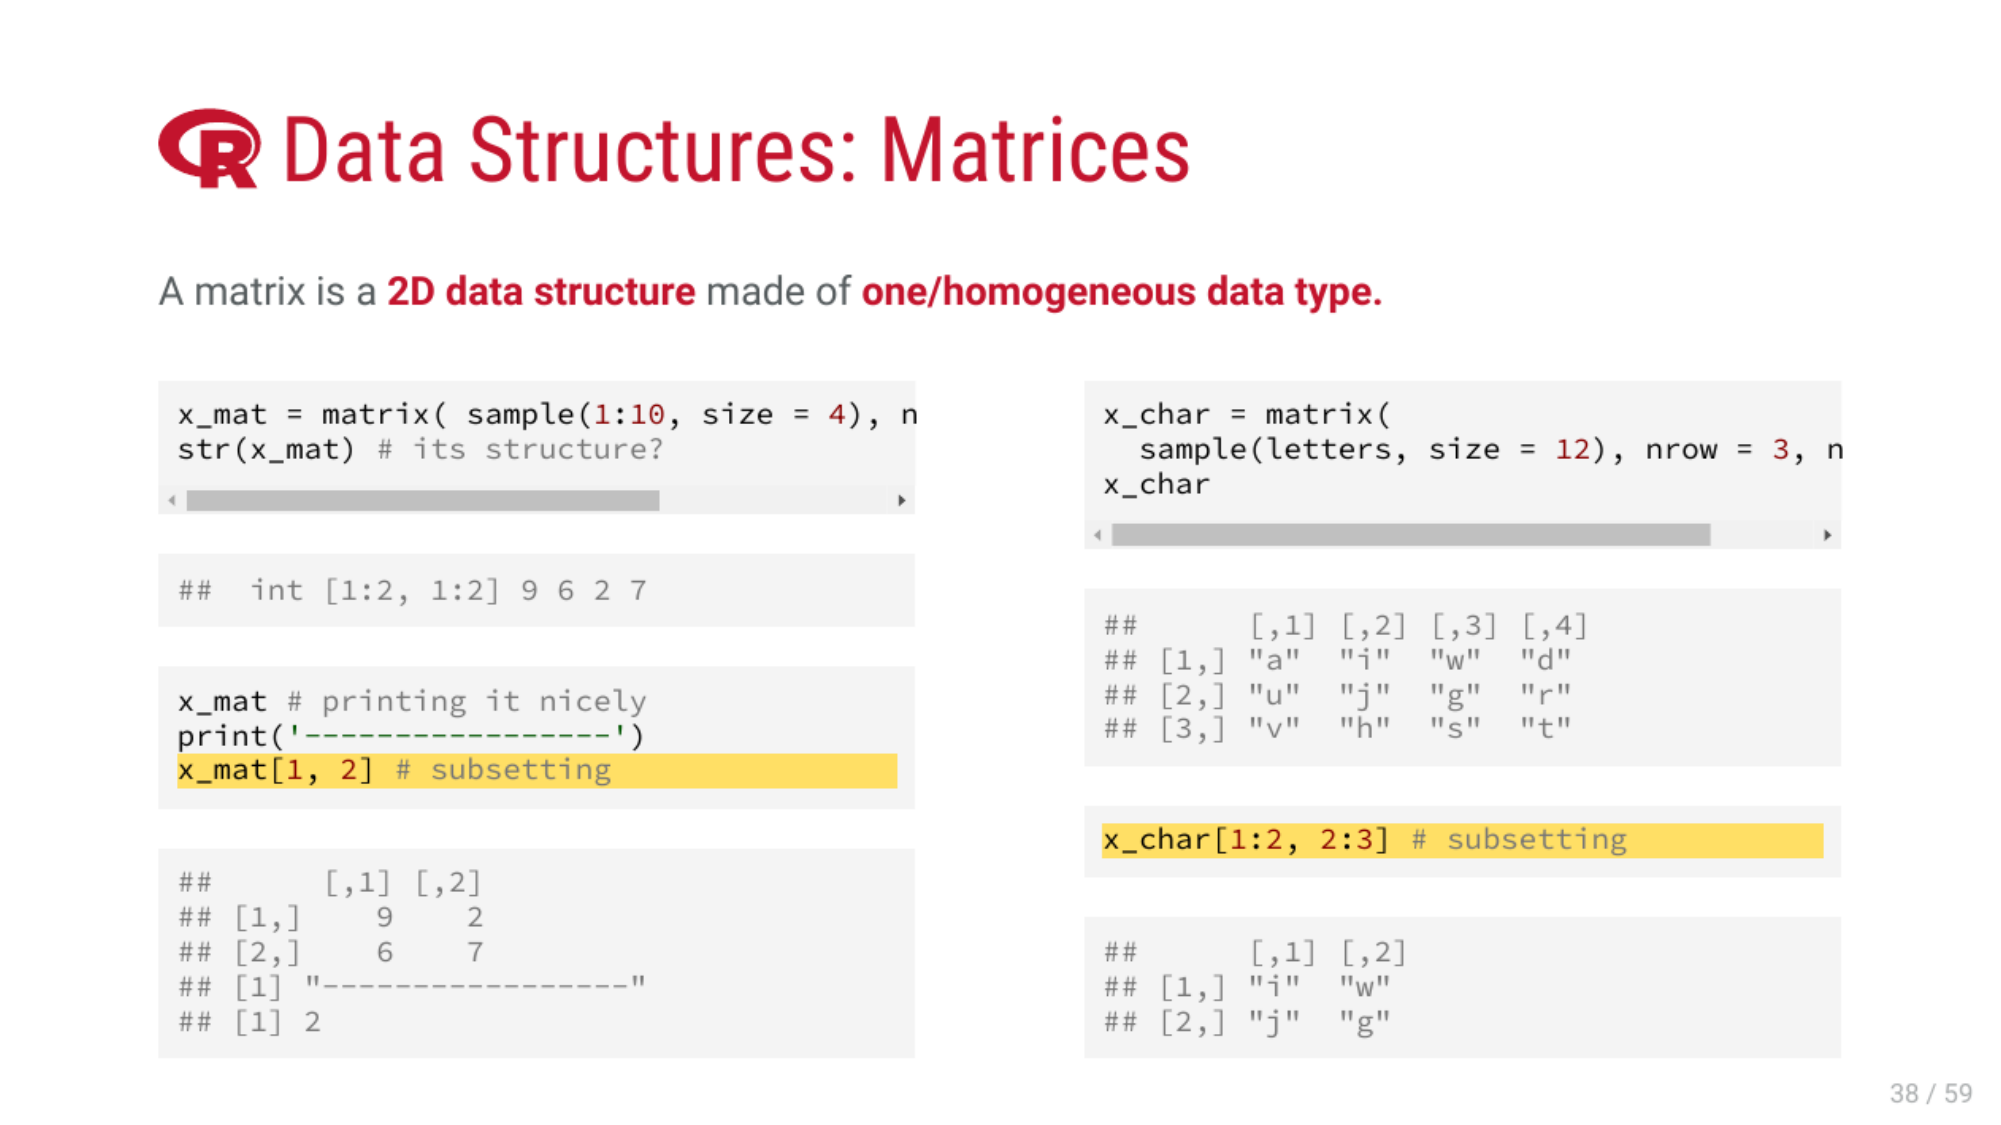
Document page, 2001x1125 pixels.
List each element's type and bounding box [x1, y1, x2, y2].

list [0, 0, 2000, 1125]
